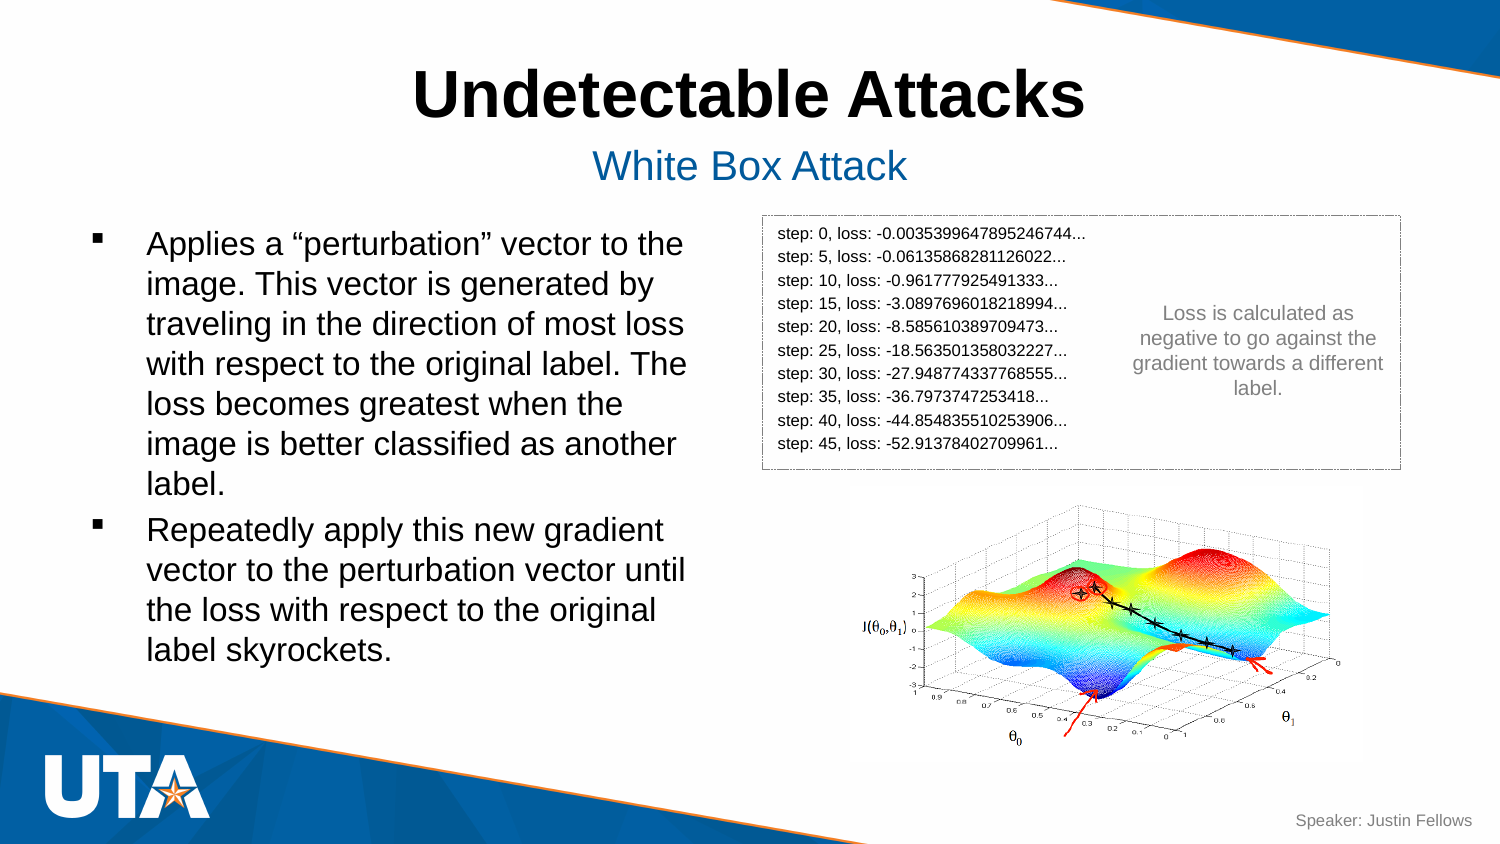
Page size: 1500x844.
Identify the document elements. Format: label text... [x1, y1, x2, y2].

list White Box Attack [75, 131, 1425, 187]
text_box Speaker: Justin Fellows [1252, 802, 1488, 838]
text_box Loss is calculated as negative to go against the gradient towards a different label. [1116, 292, 1401, 407]
title Undetectable Attacks [75, 20, 1425, 131]
list Applies a “perturbation” vector to the image. This vector is generated by traveling in the direction of most loss with respect to the original label. The loss becomes greatest when the image is better classified as another label. Repeatedly apply this new gradient vector to the perturbation vector until the loss with respect to the original label skyrockets. [75, 215, 738, 724]
picture [0, 0, 1500, 844]
list step: 0, loss: -0.0035399647895246744... step: 5, loss: -0.06135868281126022... step: 10, loss: -0.961777925491333... step: 15, loss: -3.0897696018218994... step: 20, loss: -8.585610389709473... step: 25, loss: -18.563501358032227... step: 30, loss: -27.948774337768555... step: 35, loss: -36.7973747253418... step: 40, loss: -44.854835510253906... step: 45, loss: -52.91378402709961... [762, 215, 1401, 470]
